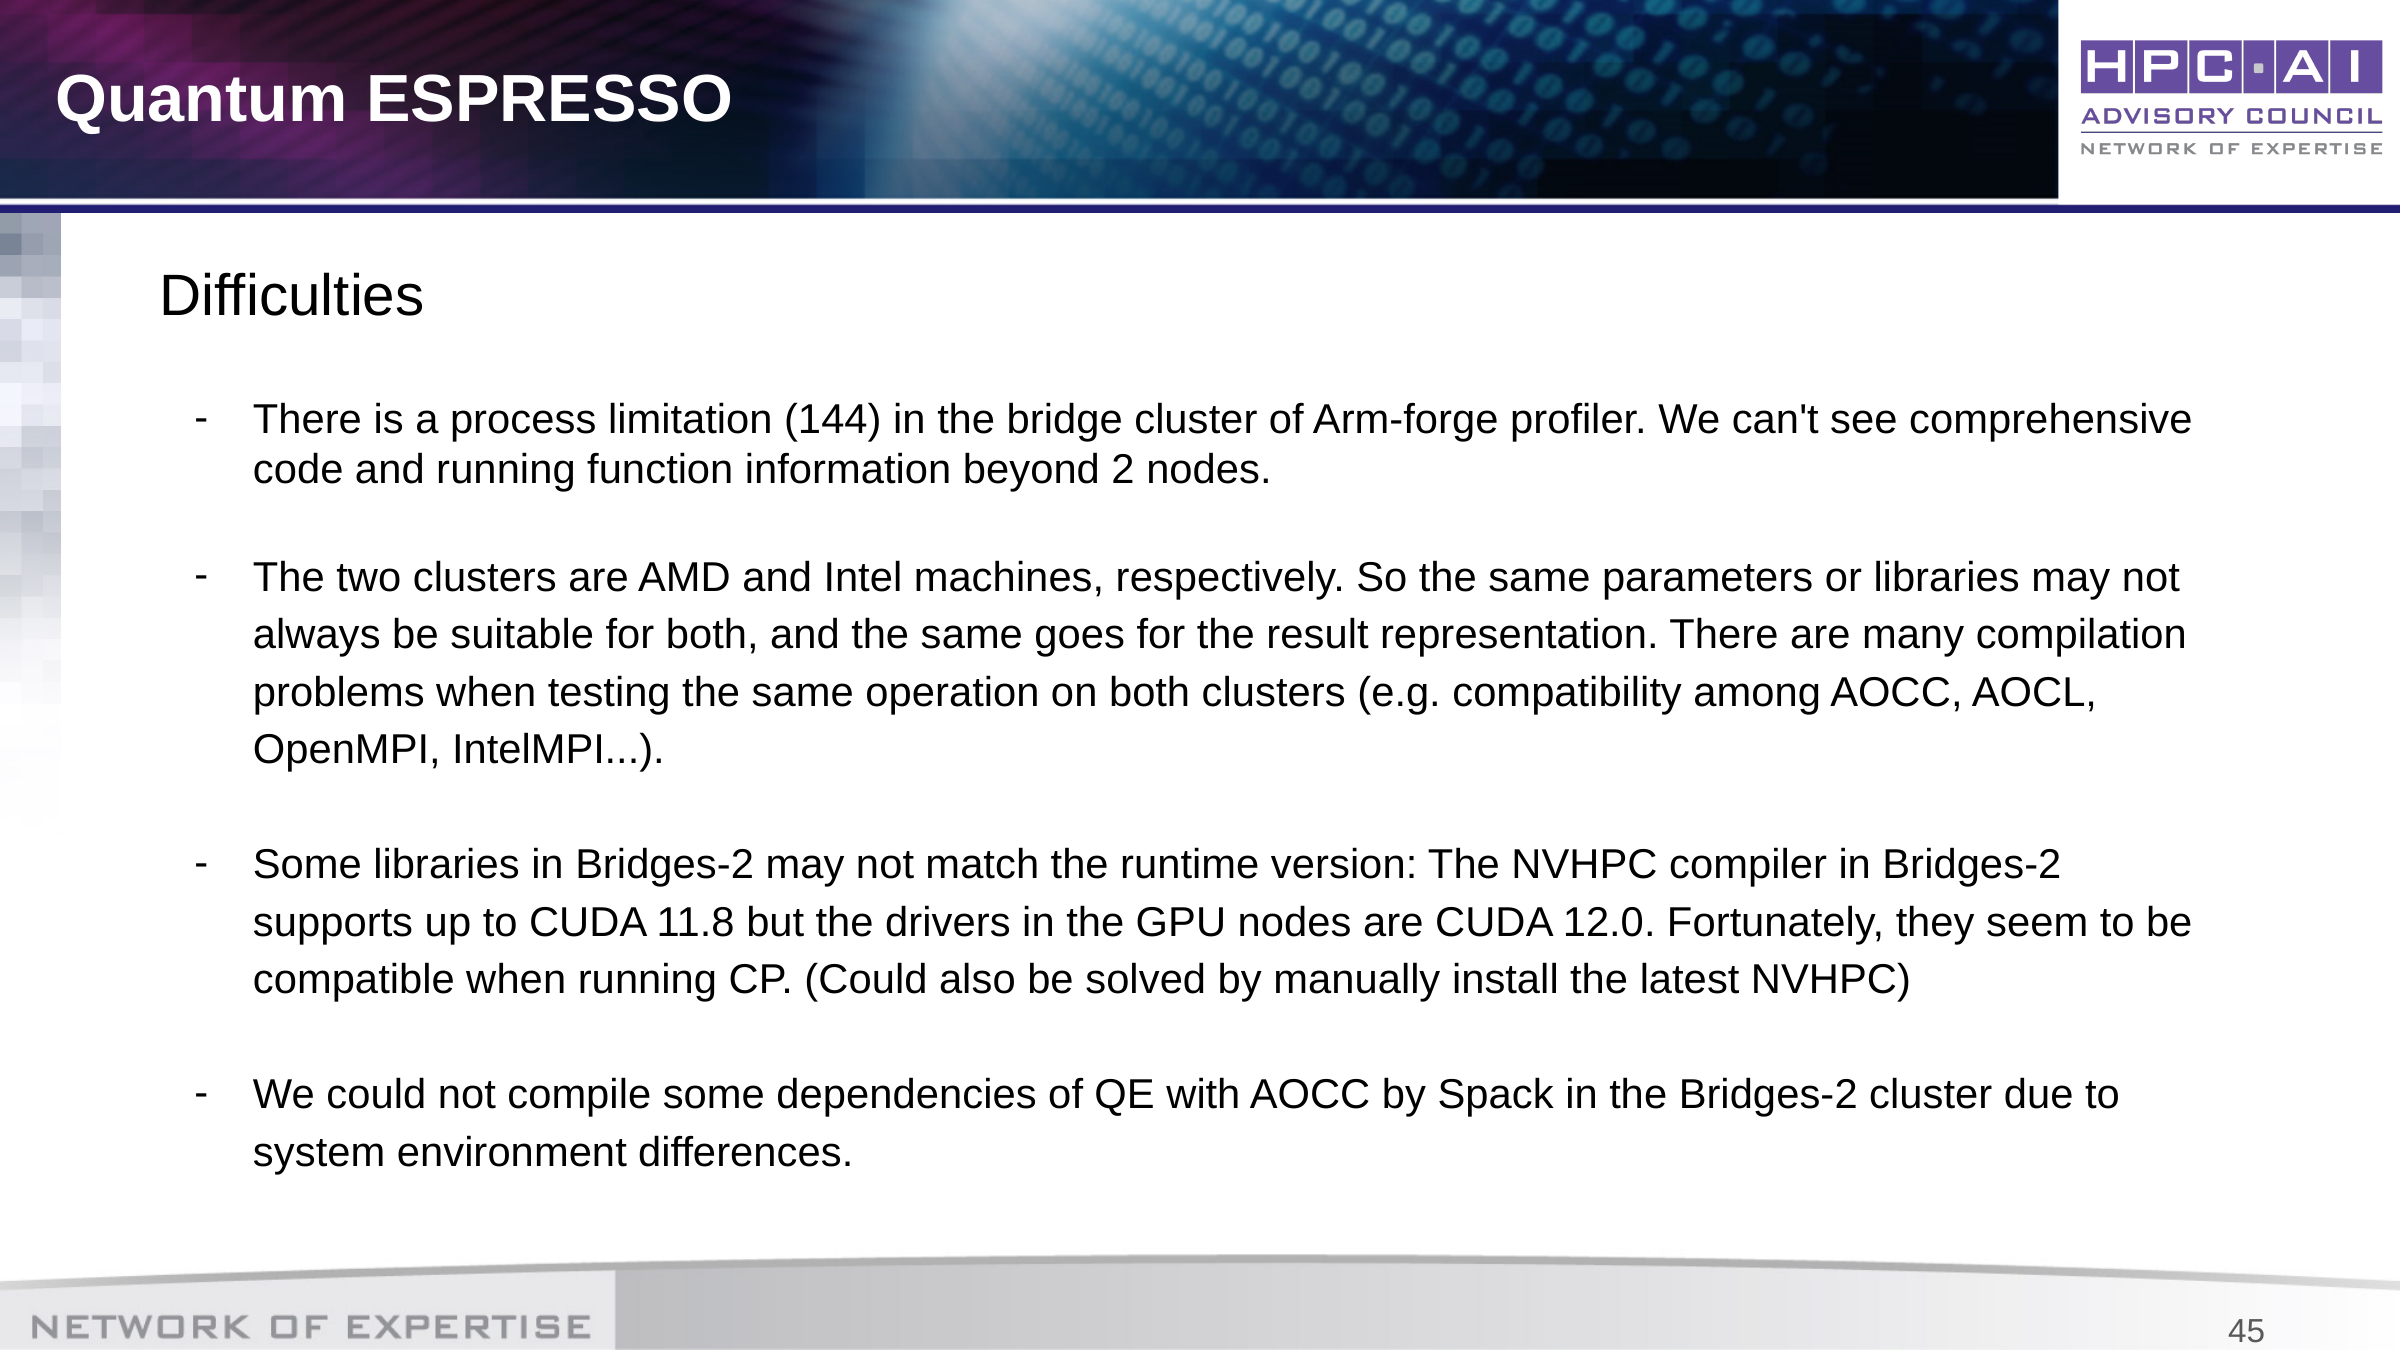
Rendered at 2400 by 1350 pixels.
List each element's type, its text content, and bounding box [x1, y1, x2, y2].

text_box There is a process limitation (144) in the bridge cluster of Arm-forge profiler. We can't see comprehensive code and running function information beyond 2 nodes. The two clusters are AMD and Intel machines, respectively. So the same parameters or libraries may not always be suitable for both, and the same goes for the result representation. There are many compilation problems when testing the same operation on both clusters (e.g. compatibility among AOCC, AOCL, OpenMPI, IntelMPI...). Some libraries in Bridges-2 may not match the runtime version: The NVHPC compiler in Bridges-2 supports up to CUDA 11.8 but the drivers in the GPU nodes are CUDA 12.0. Fortunately, they seem to be compatible when running CP. (Could also be solved by manually install the latest NVHPC) We could not compile some dependencies of QE with AOCC by Spack in the Bridges-2 cluster due to system environment differences. [162, 384, 2219, 1225]
title Quantum ESPRESSO [40, 12, 2018, 178]
text_box Difficulties [144, 249, 666, 335]
picture [0, 1229, 2400, 1350]
picture [0, 0, 2400, 883]
